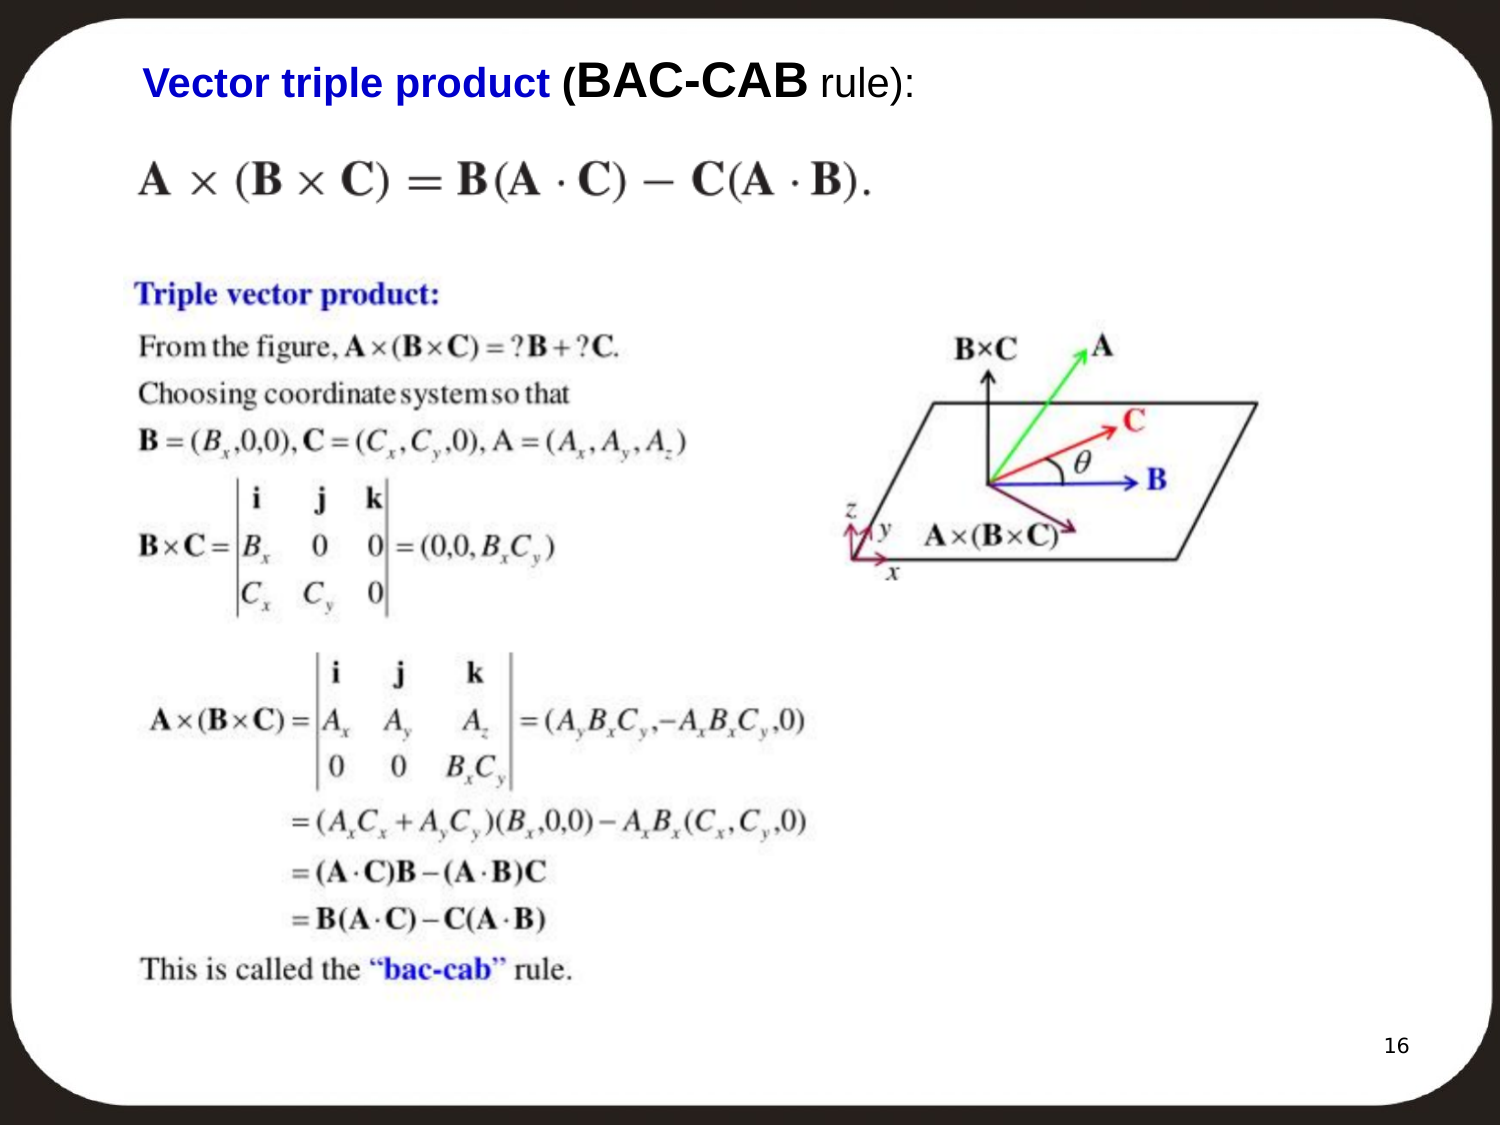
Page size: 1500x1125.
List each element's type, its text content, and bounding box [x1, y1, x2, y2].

picture [0, 0, 1500, 1125]
slide_number 16 [1074, 1024, 1426, 1104]
text_box Vector triple product (BAC-CAB rule): [127, 40, 931, 115]
